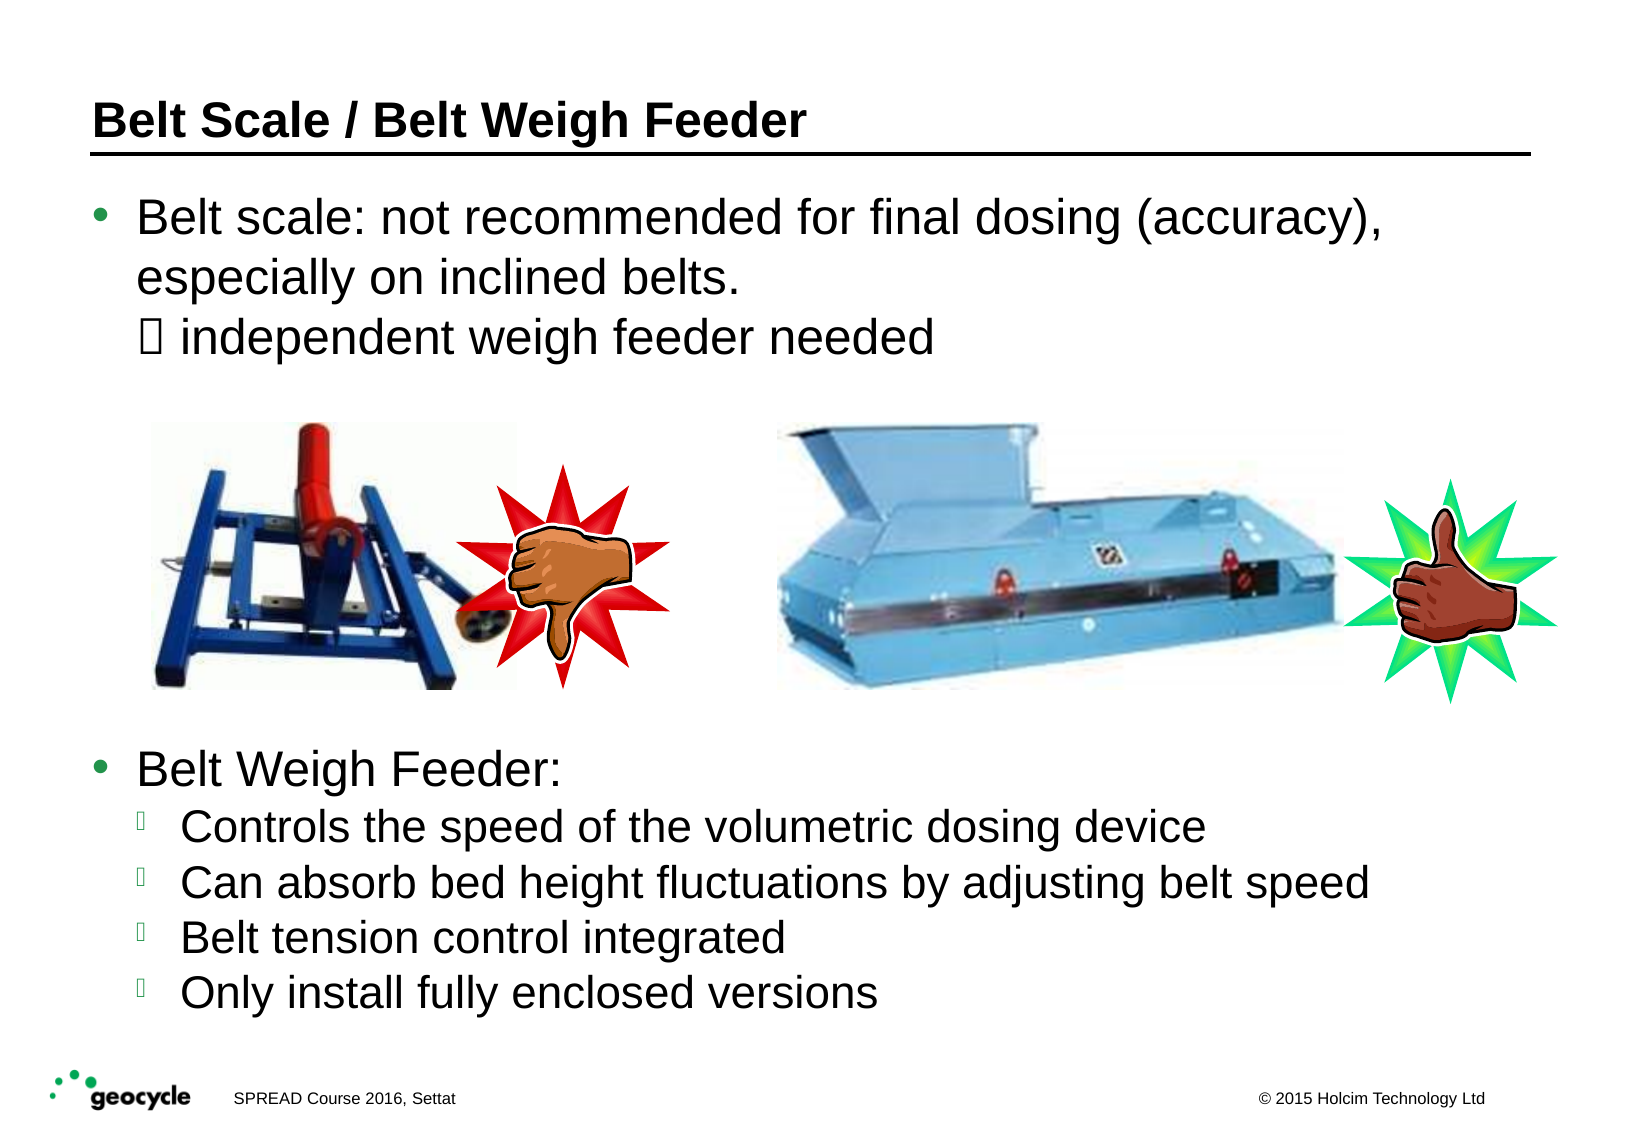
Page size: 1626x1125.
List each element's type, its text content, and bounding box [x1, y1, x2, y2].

picture [150, 422, 671, 690]
footer SPREAD Course 2016, Settat [233, 1087, 813, 1109]
picture [49, 1069, 191, 1111]
list Belt scale: not recommended for final dosing (accuracy), especially on inclined belts.  independent weigh feeder needed Belt Weigh Feeder: Controls the speed of the volumetric dosing device Can absorb bed height fluctuations by adjusting belt speed Belt tension control integrated Only install fully enclosed versions [91, 184, 1534, 1024]
picture [776, 422, 1559, 705]
title Belt Scale / Belt Weigh Feeder [91, 19, 1532, 149]
